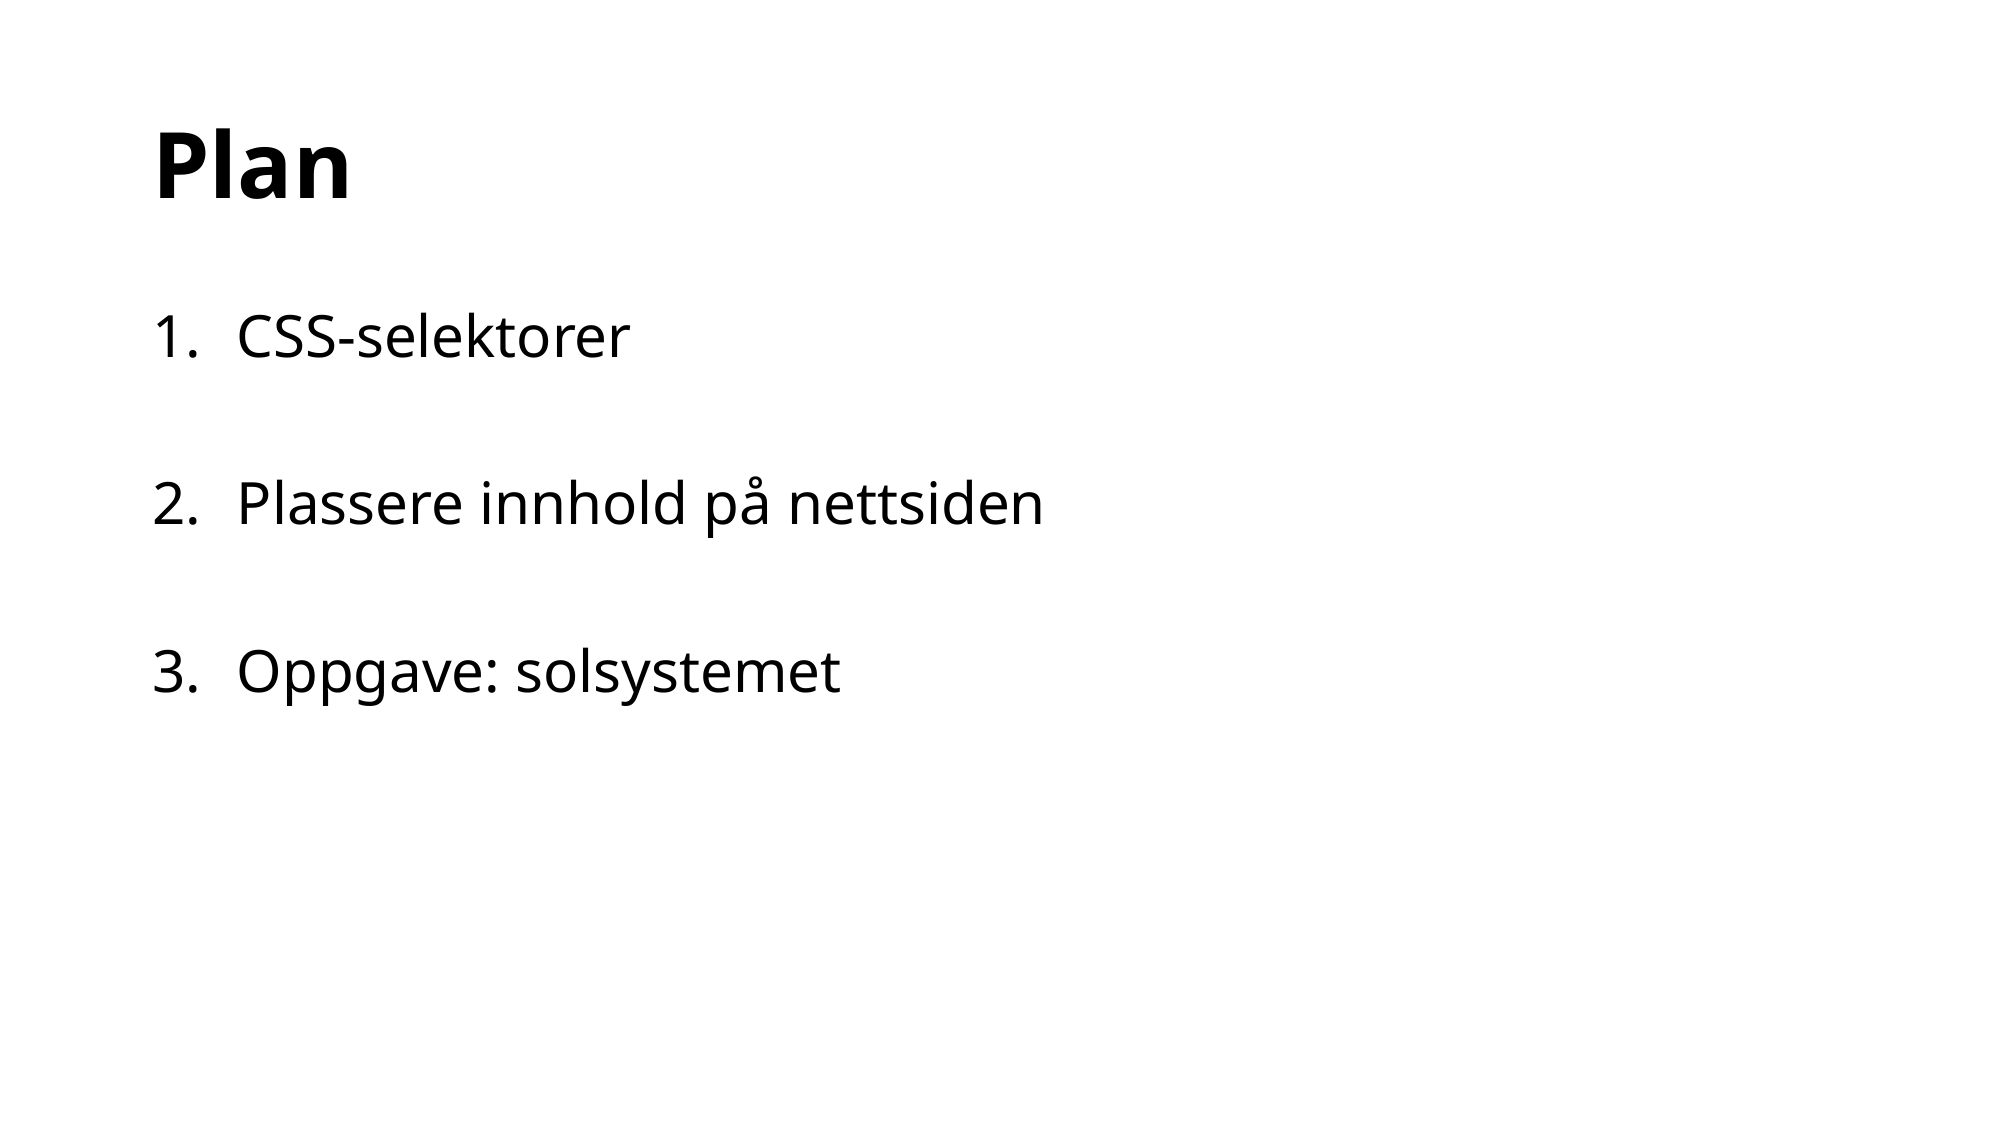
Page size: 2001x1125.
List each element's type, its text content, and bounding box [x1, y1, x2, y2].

title Plan [137, 59, 1863, 278]
list CSS-selektorer Plassere innhold på nettsiden Oppgave: solsystemet [137, 299, 1863, 1014]
